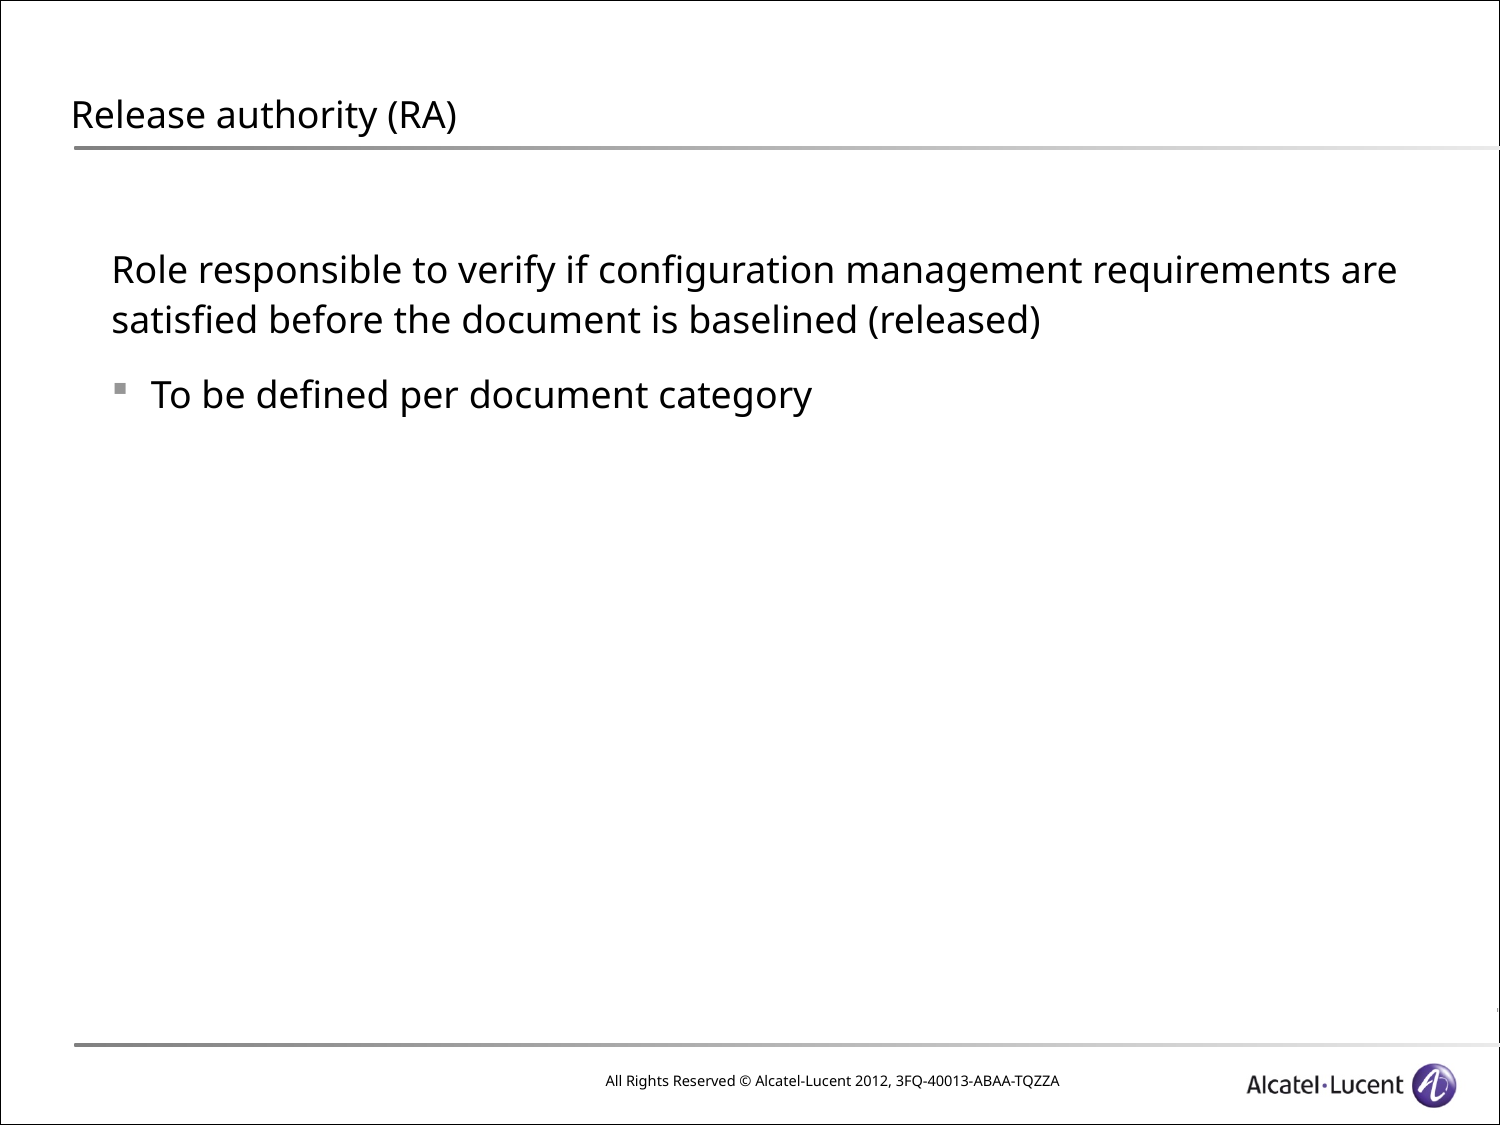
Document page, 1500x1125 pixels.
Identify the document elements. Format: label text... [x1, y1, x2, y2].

list Role responsible to verify if configuration management requirements are satisfied before the document is baselined (released) To be defined per document category [83, 241, 1449, 466]
title Release authority (RA) [70, 11, 1425, 137]
picture [1224, 1061, 1478, 1114]
